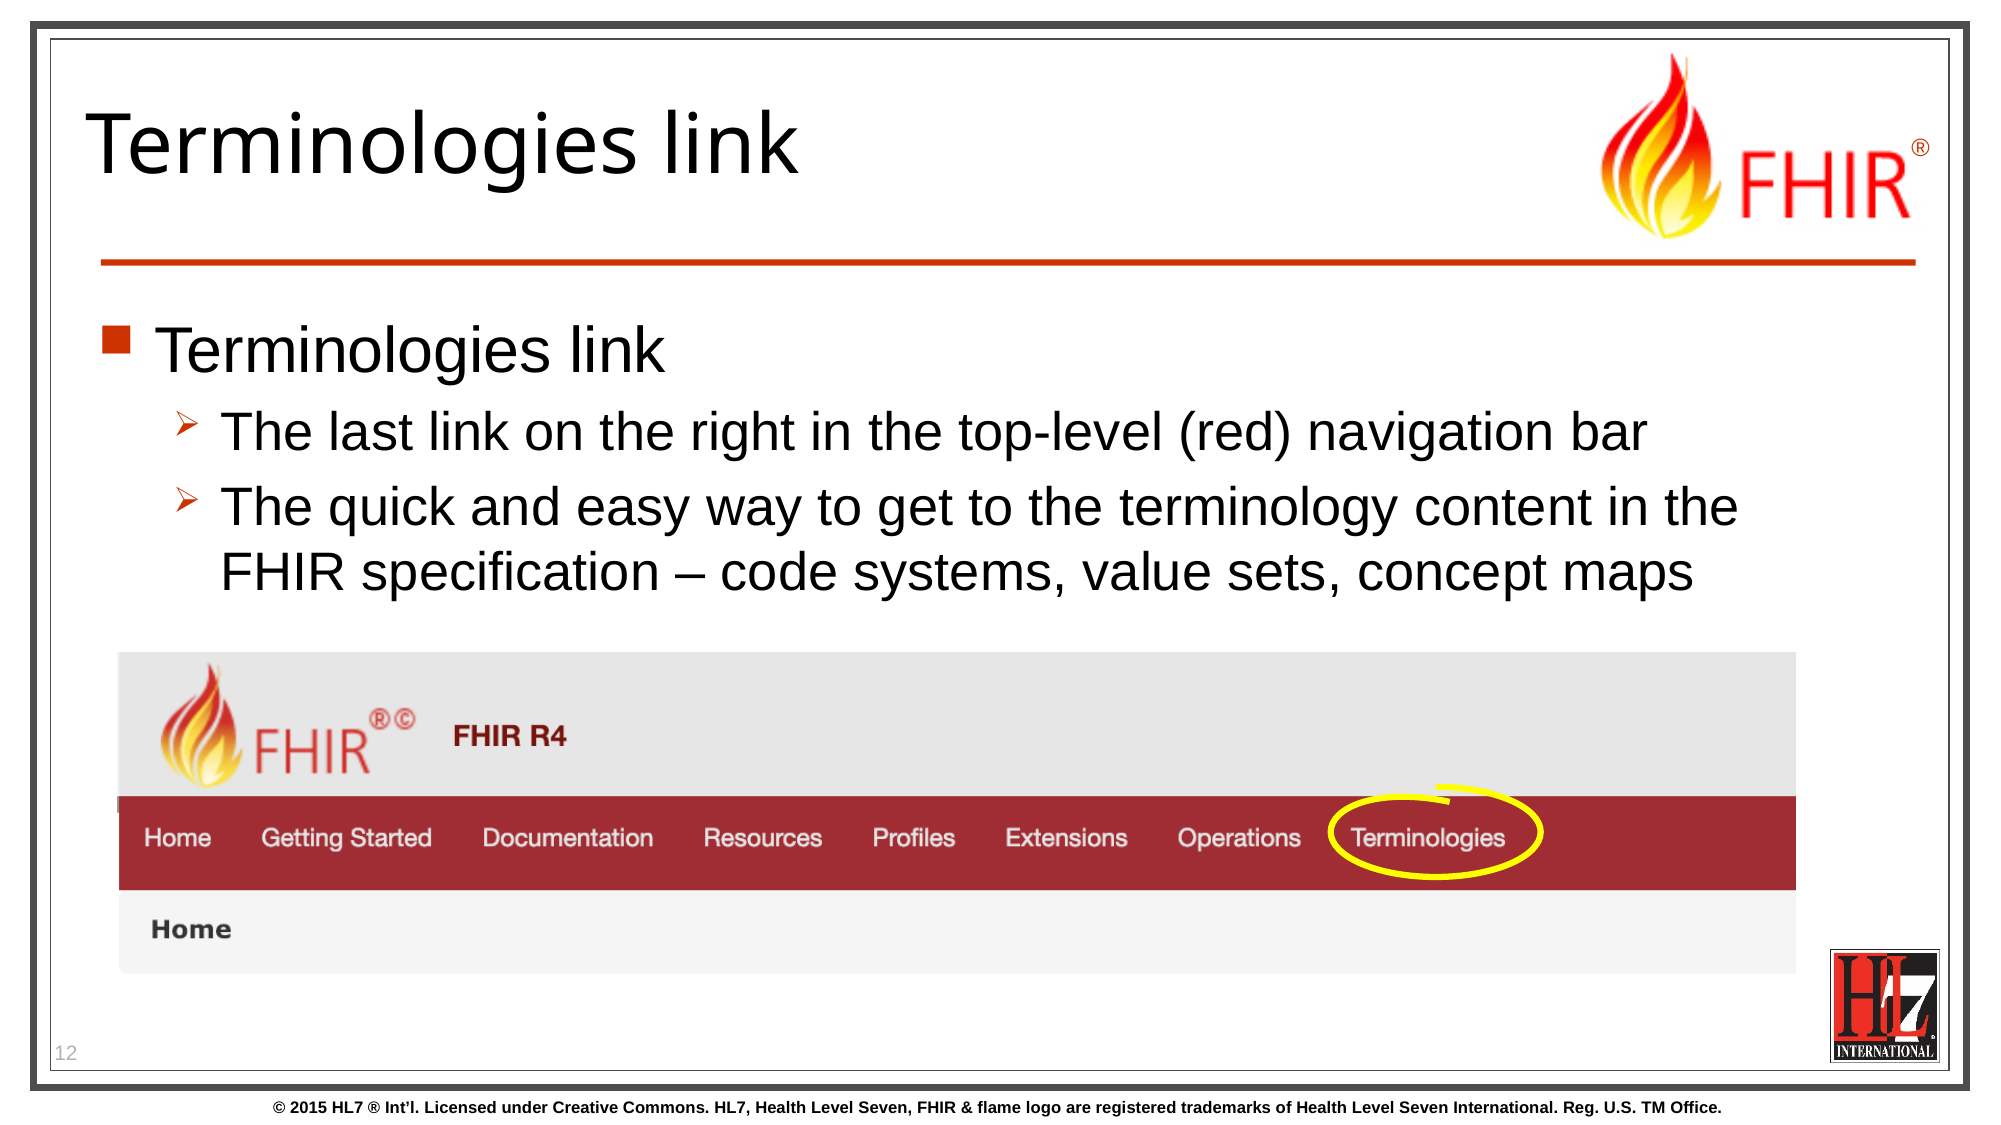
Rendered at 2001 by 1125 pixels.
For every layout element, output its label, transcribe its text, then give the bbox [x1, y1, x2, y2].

slide_number 12 [39, 1034, 197, 1071]
picture [117, 652, 1796, 978]
list Terminologies link The last link on the right in the top-level (red) navigation bar The quick and easy way to get to the terminology content in the FHIR specification – code systems, value sets, concept maps [83, 299, 1917, 1059]
picture [1588, 42, 1923, 249]
picture [1830, 949, 1940, 1063]
title Terminologies link [70, 54, 1595, 244]
